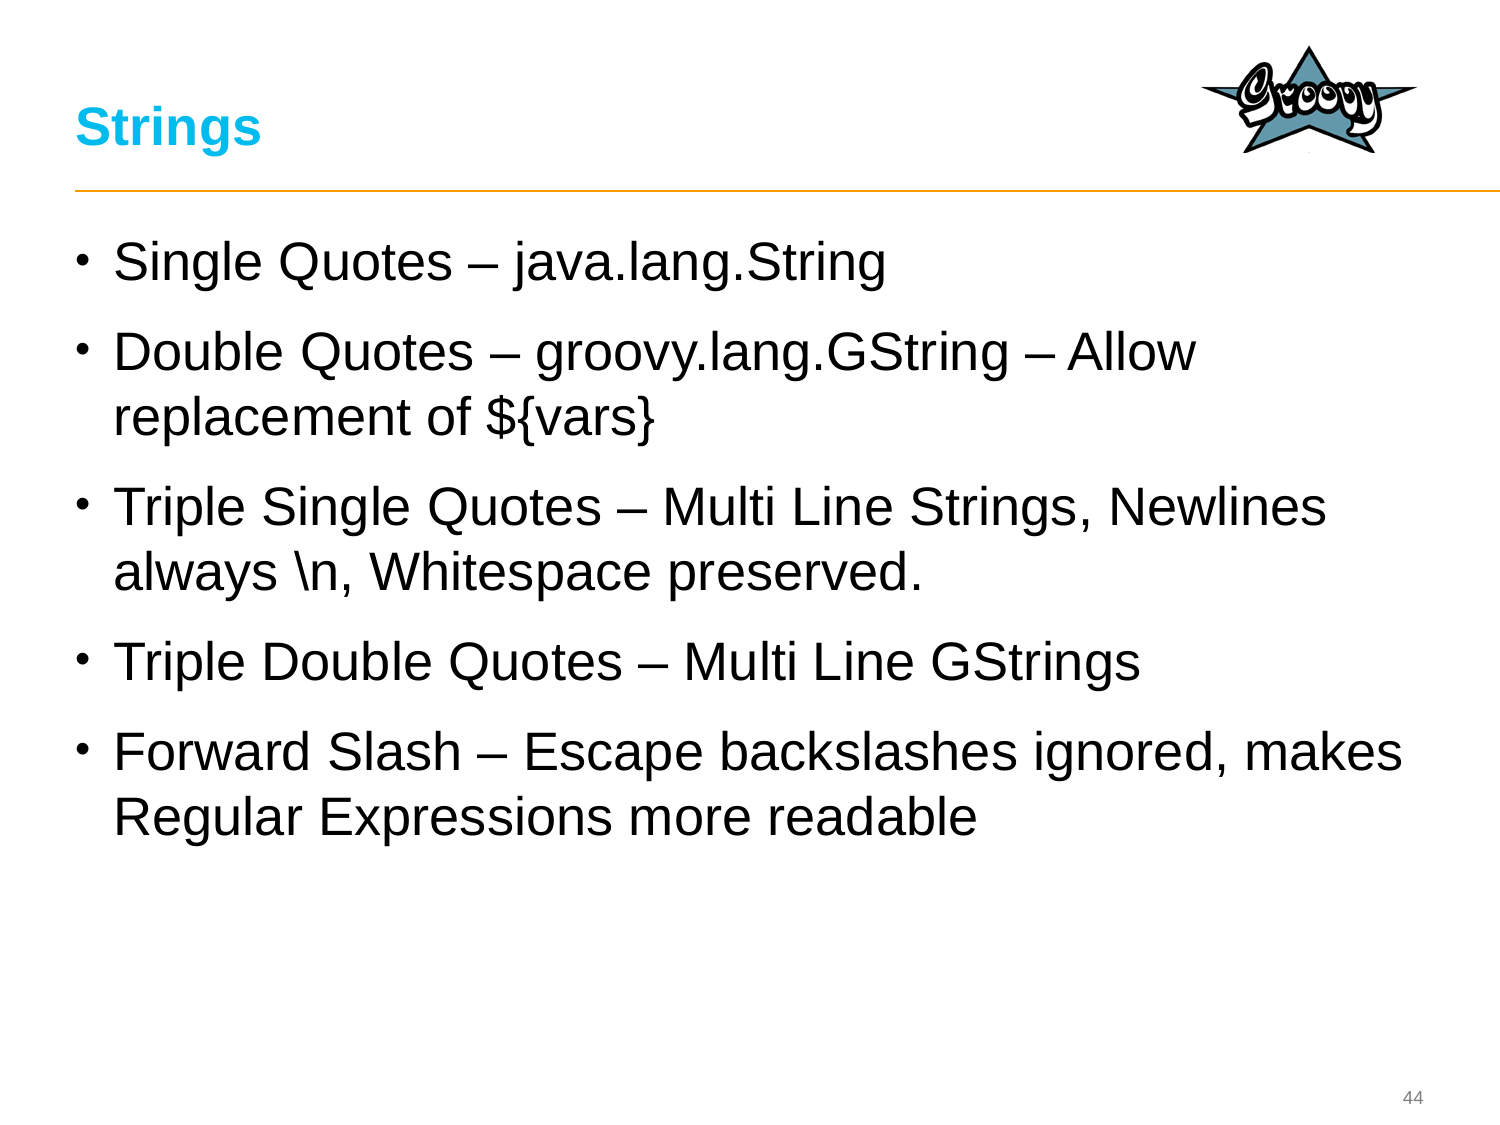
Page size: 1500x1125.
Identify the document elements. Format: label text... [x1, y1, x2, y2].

title Strings [75, 27, 1422, 157]
list Single Quotes – java.lang.String Double Quotes – groovy.lang.GString – Allow replacement of ${vars} Triple Single Quotes – Multi Line Strings, Newlines always \n, Whitespace preserved. Triple Double Quotes – Multi Line GStrings Forward Slash – Escape backslashes ignored, makes Regular Expressions more readable [75, 226, 1425, 1018]
